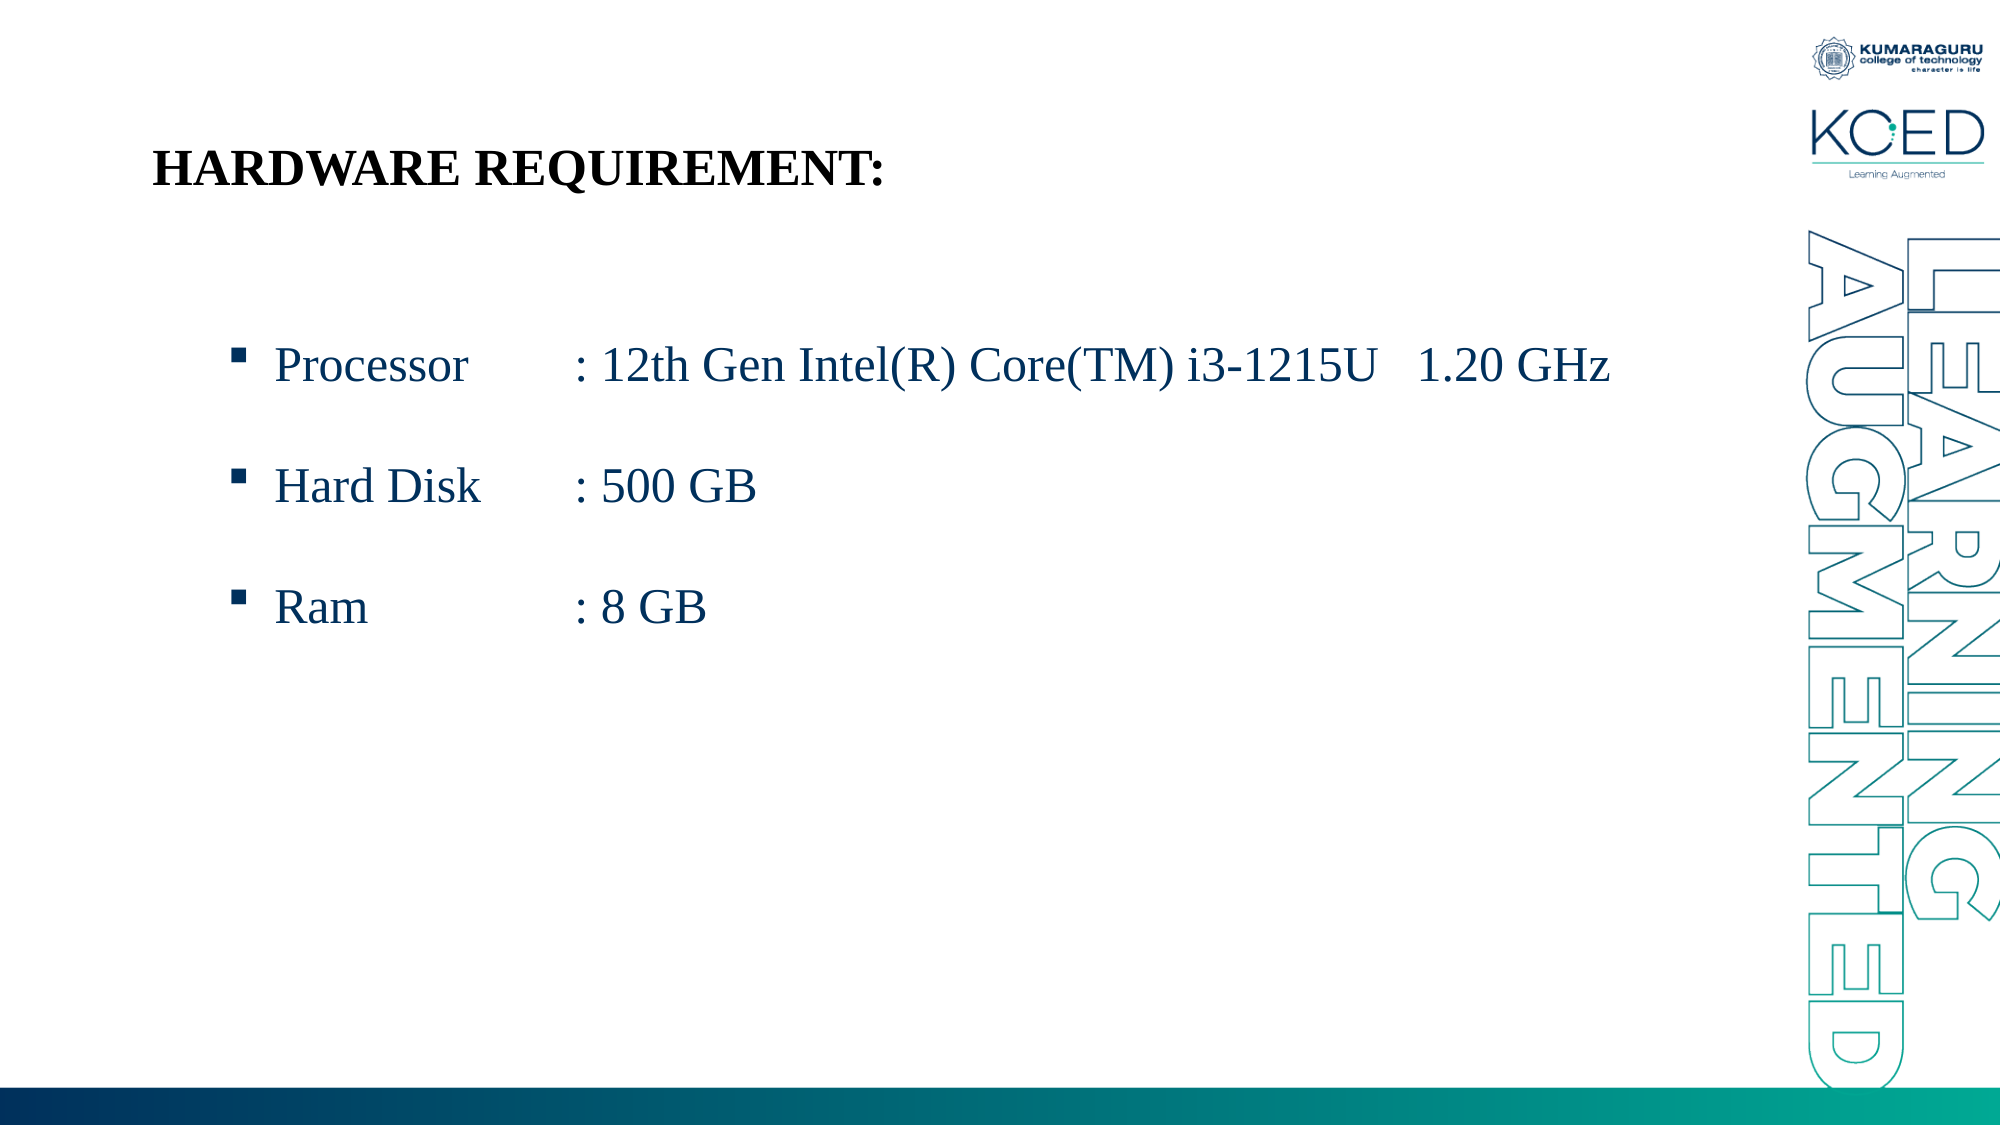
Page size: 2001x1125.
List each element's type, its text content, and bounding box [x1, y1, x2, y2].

list Processor : 12th Gen Intel(R) Core(TM) i3-1215U 1.20 GHz Hard Disk : 500 GB Ram : 8 GB [137, 294, 1749, 1066]
picture [0, 0, 2000, 1125]
title HARDWARE REQUIREMENT: [137, 59, 1574, 278]
